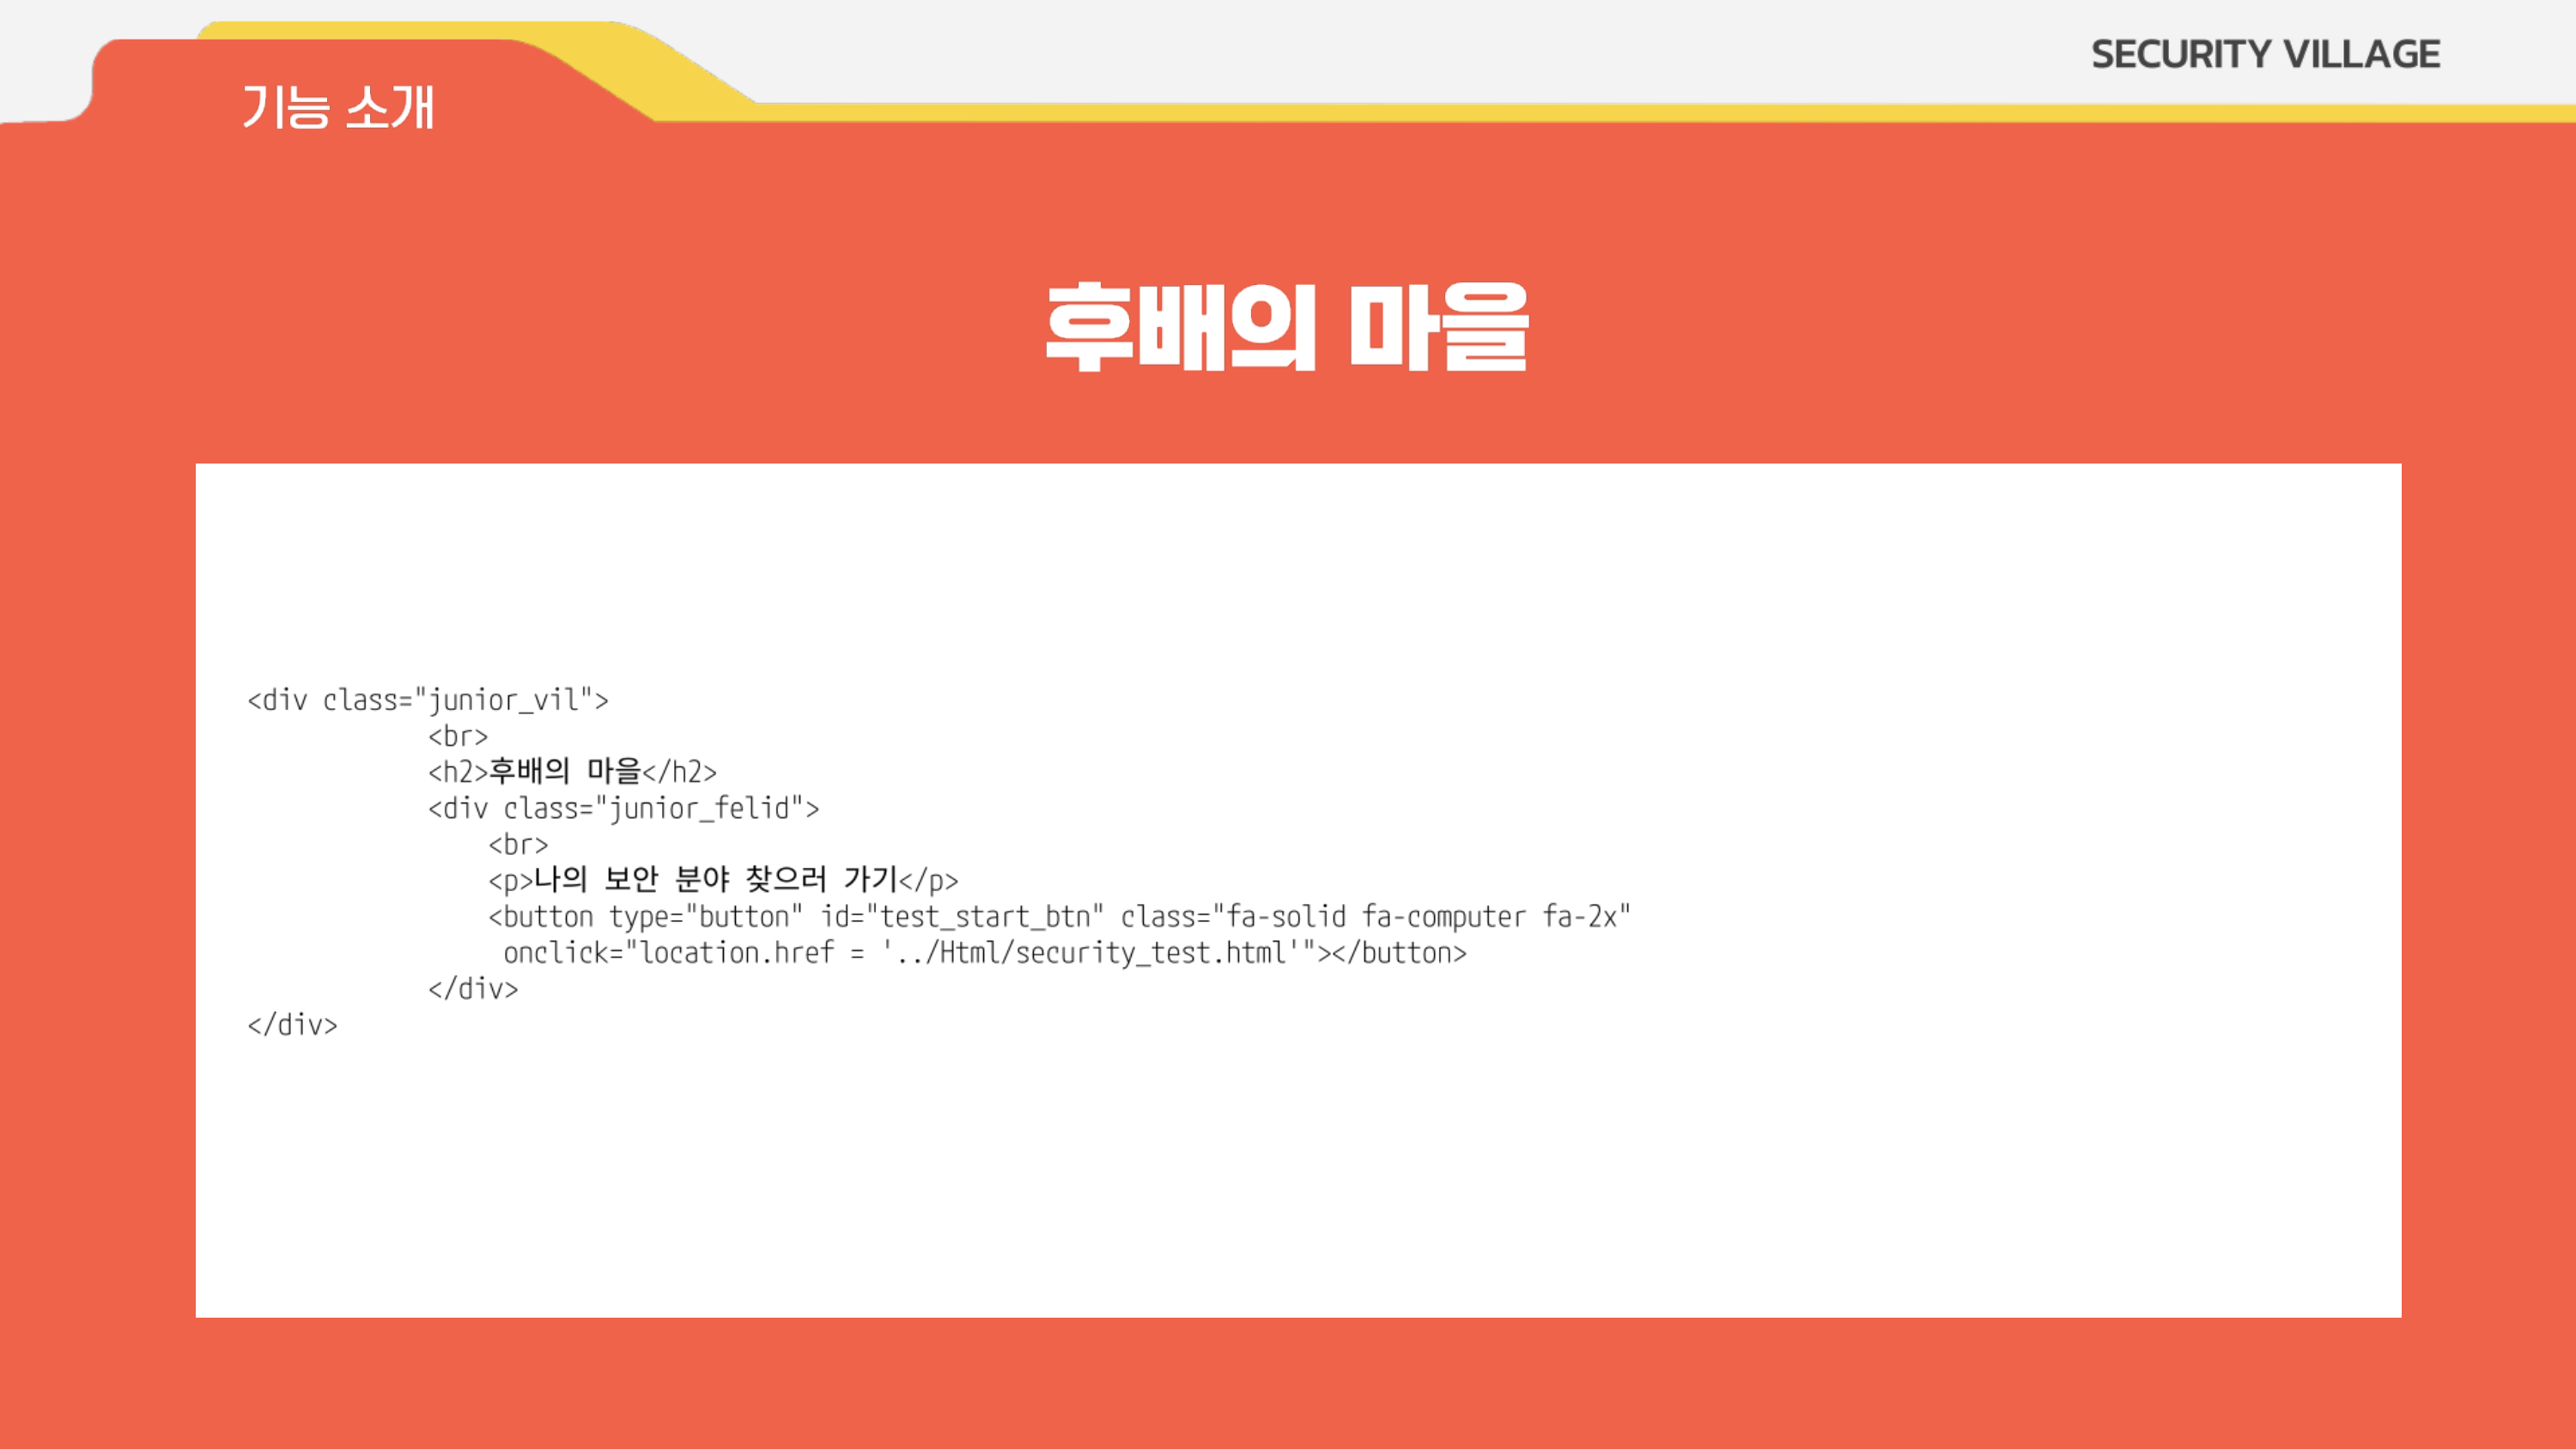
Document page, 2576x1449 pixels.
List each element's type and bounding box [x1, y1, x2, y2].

picture [97, 73, 455, 151]
text_box [195, 464, 2402, 1318]
picture [244, 674, 1643, 1051]
picture [0, 249, 1574, 418]
picture [2034, 15, 2458, 88]
text_box [0, 20, 2576, 1449]
